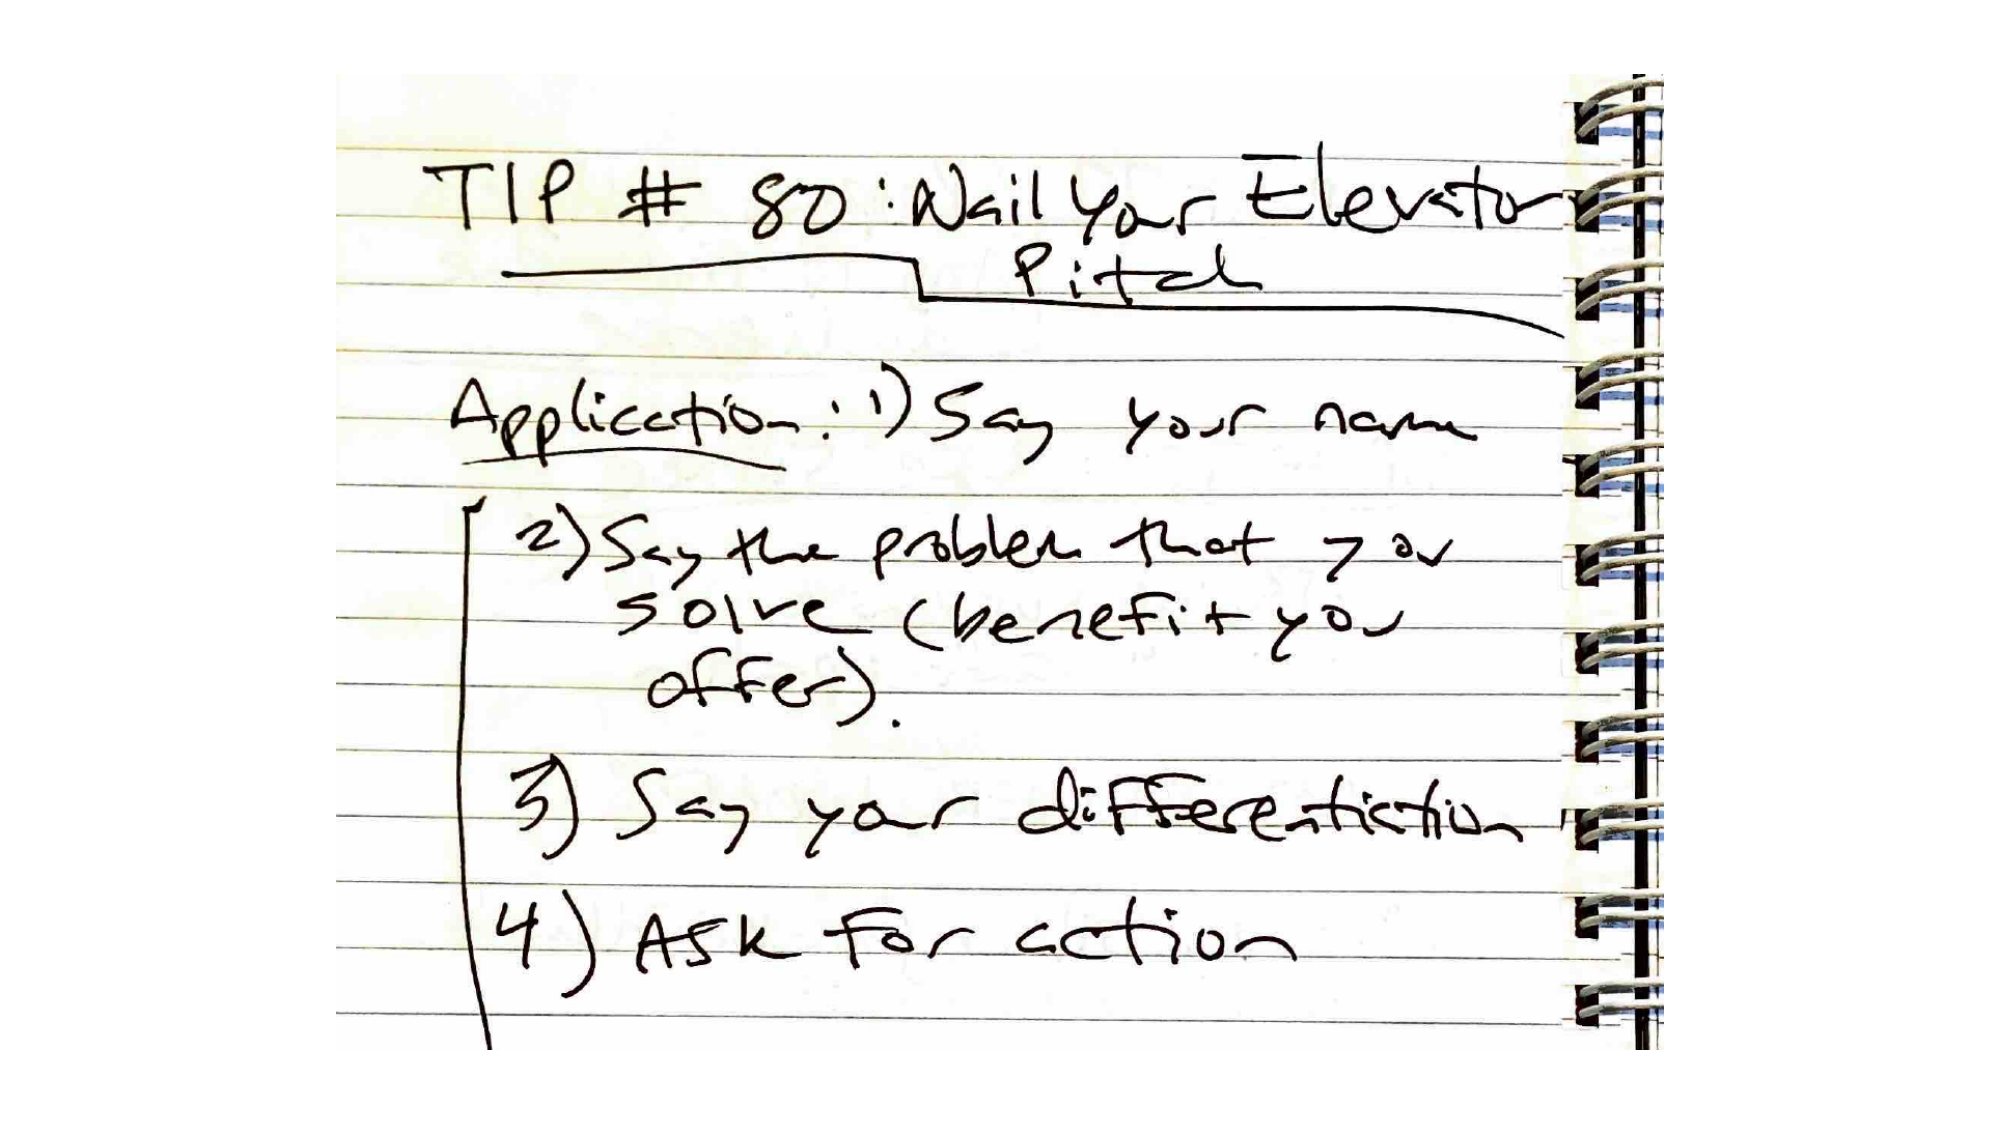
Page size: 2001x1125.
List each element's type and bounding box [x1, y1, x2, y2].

picture [336, 74, 1664, 1050]
